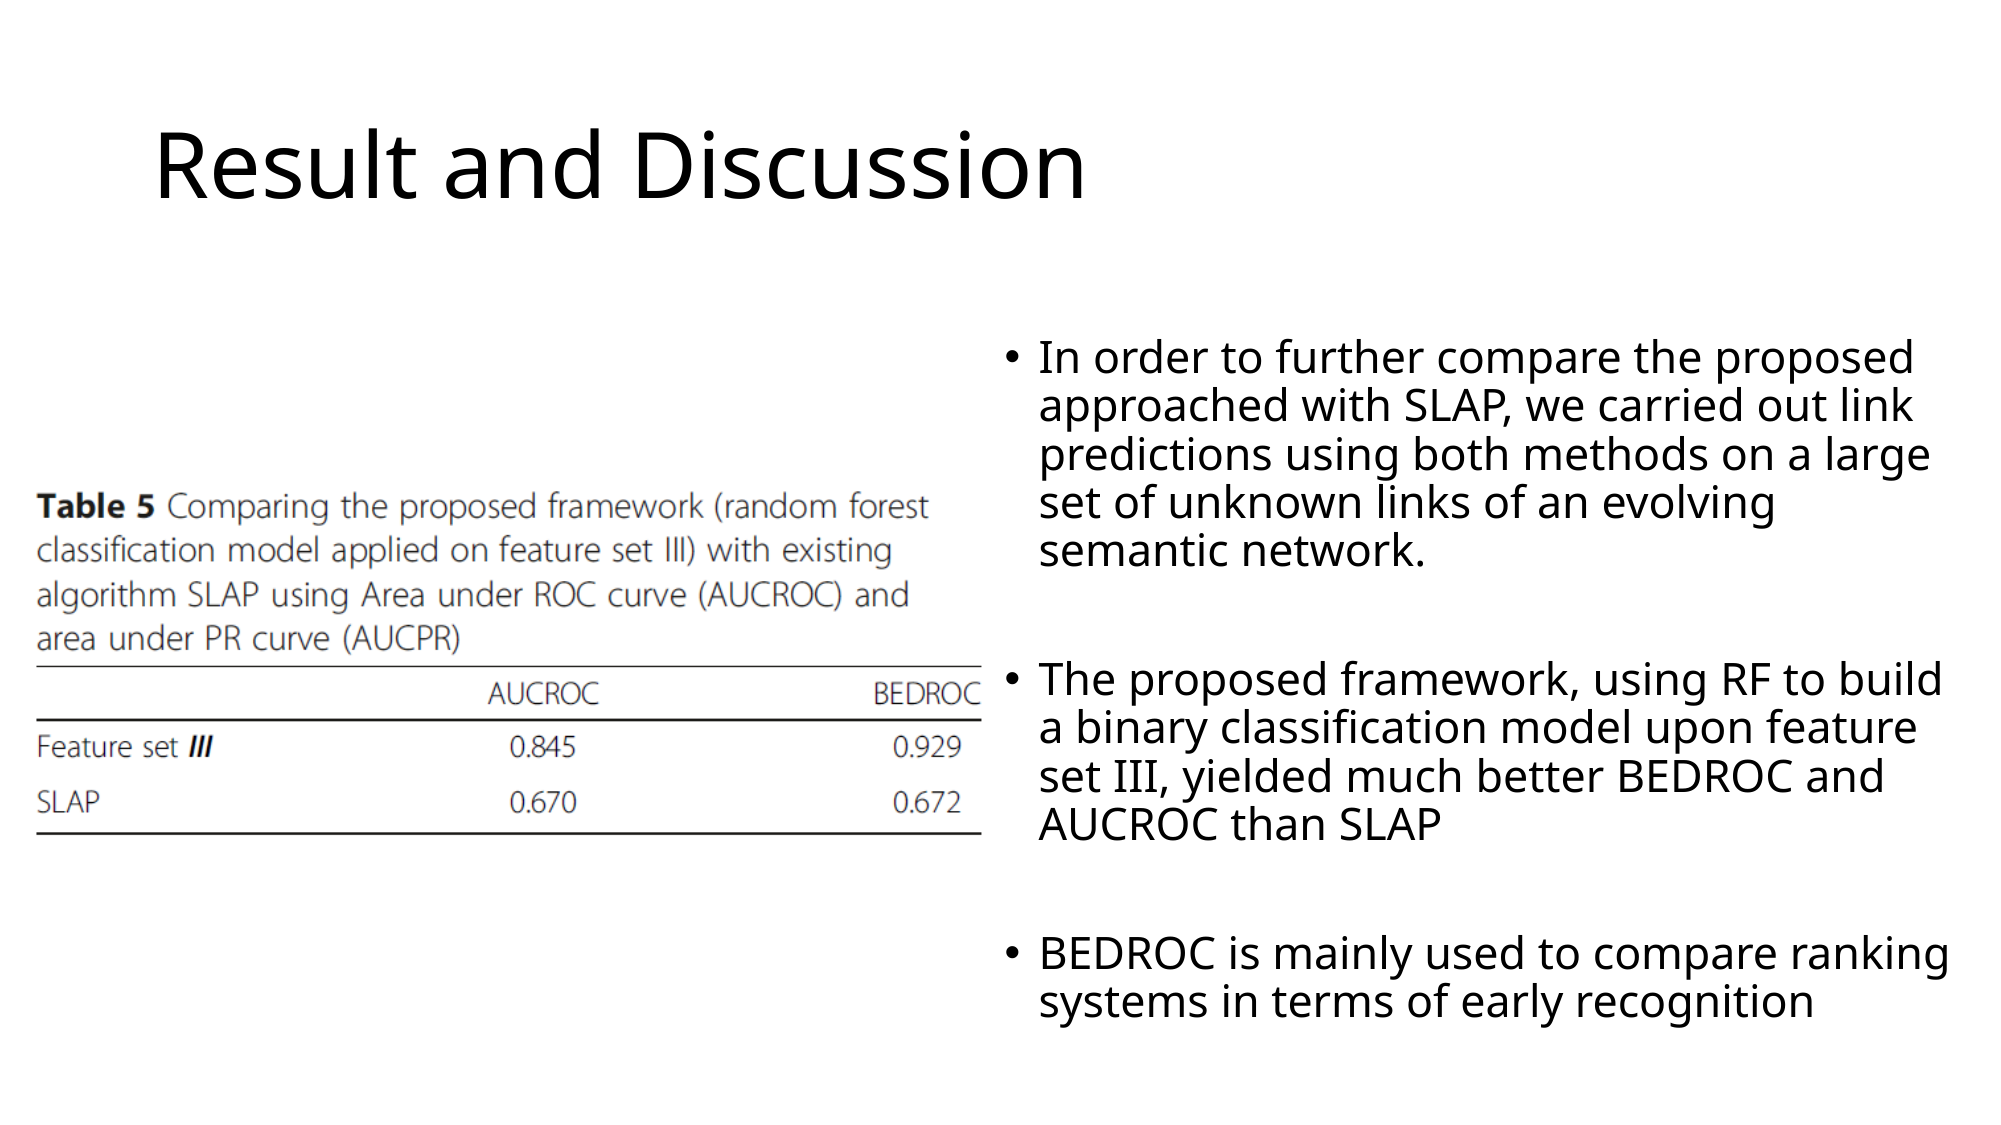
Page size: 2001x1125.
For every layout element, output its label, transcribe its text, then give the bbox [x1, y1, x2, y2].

list In order to further compare the proposed approached with SLAP, we carried out link predictions using both methods on a large set of unknown links of an evolving semantic network. The proposed framework, using RF to build a binary classification model upon feature set III, yielded much better BEDROC and AUCROC than SLAP BEDROC is mainly used to compare ranking systems in terms of early recognition [989, 327, 1972, 1086]
picture [0, 427, 1042, 866]
title Result and Discussion [137, 59, 1863, 278]
